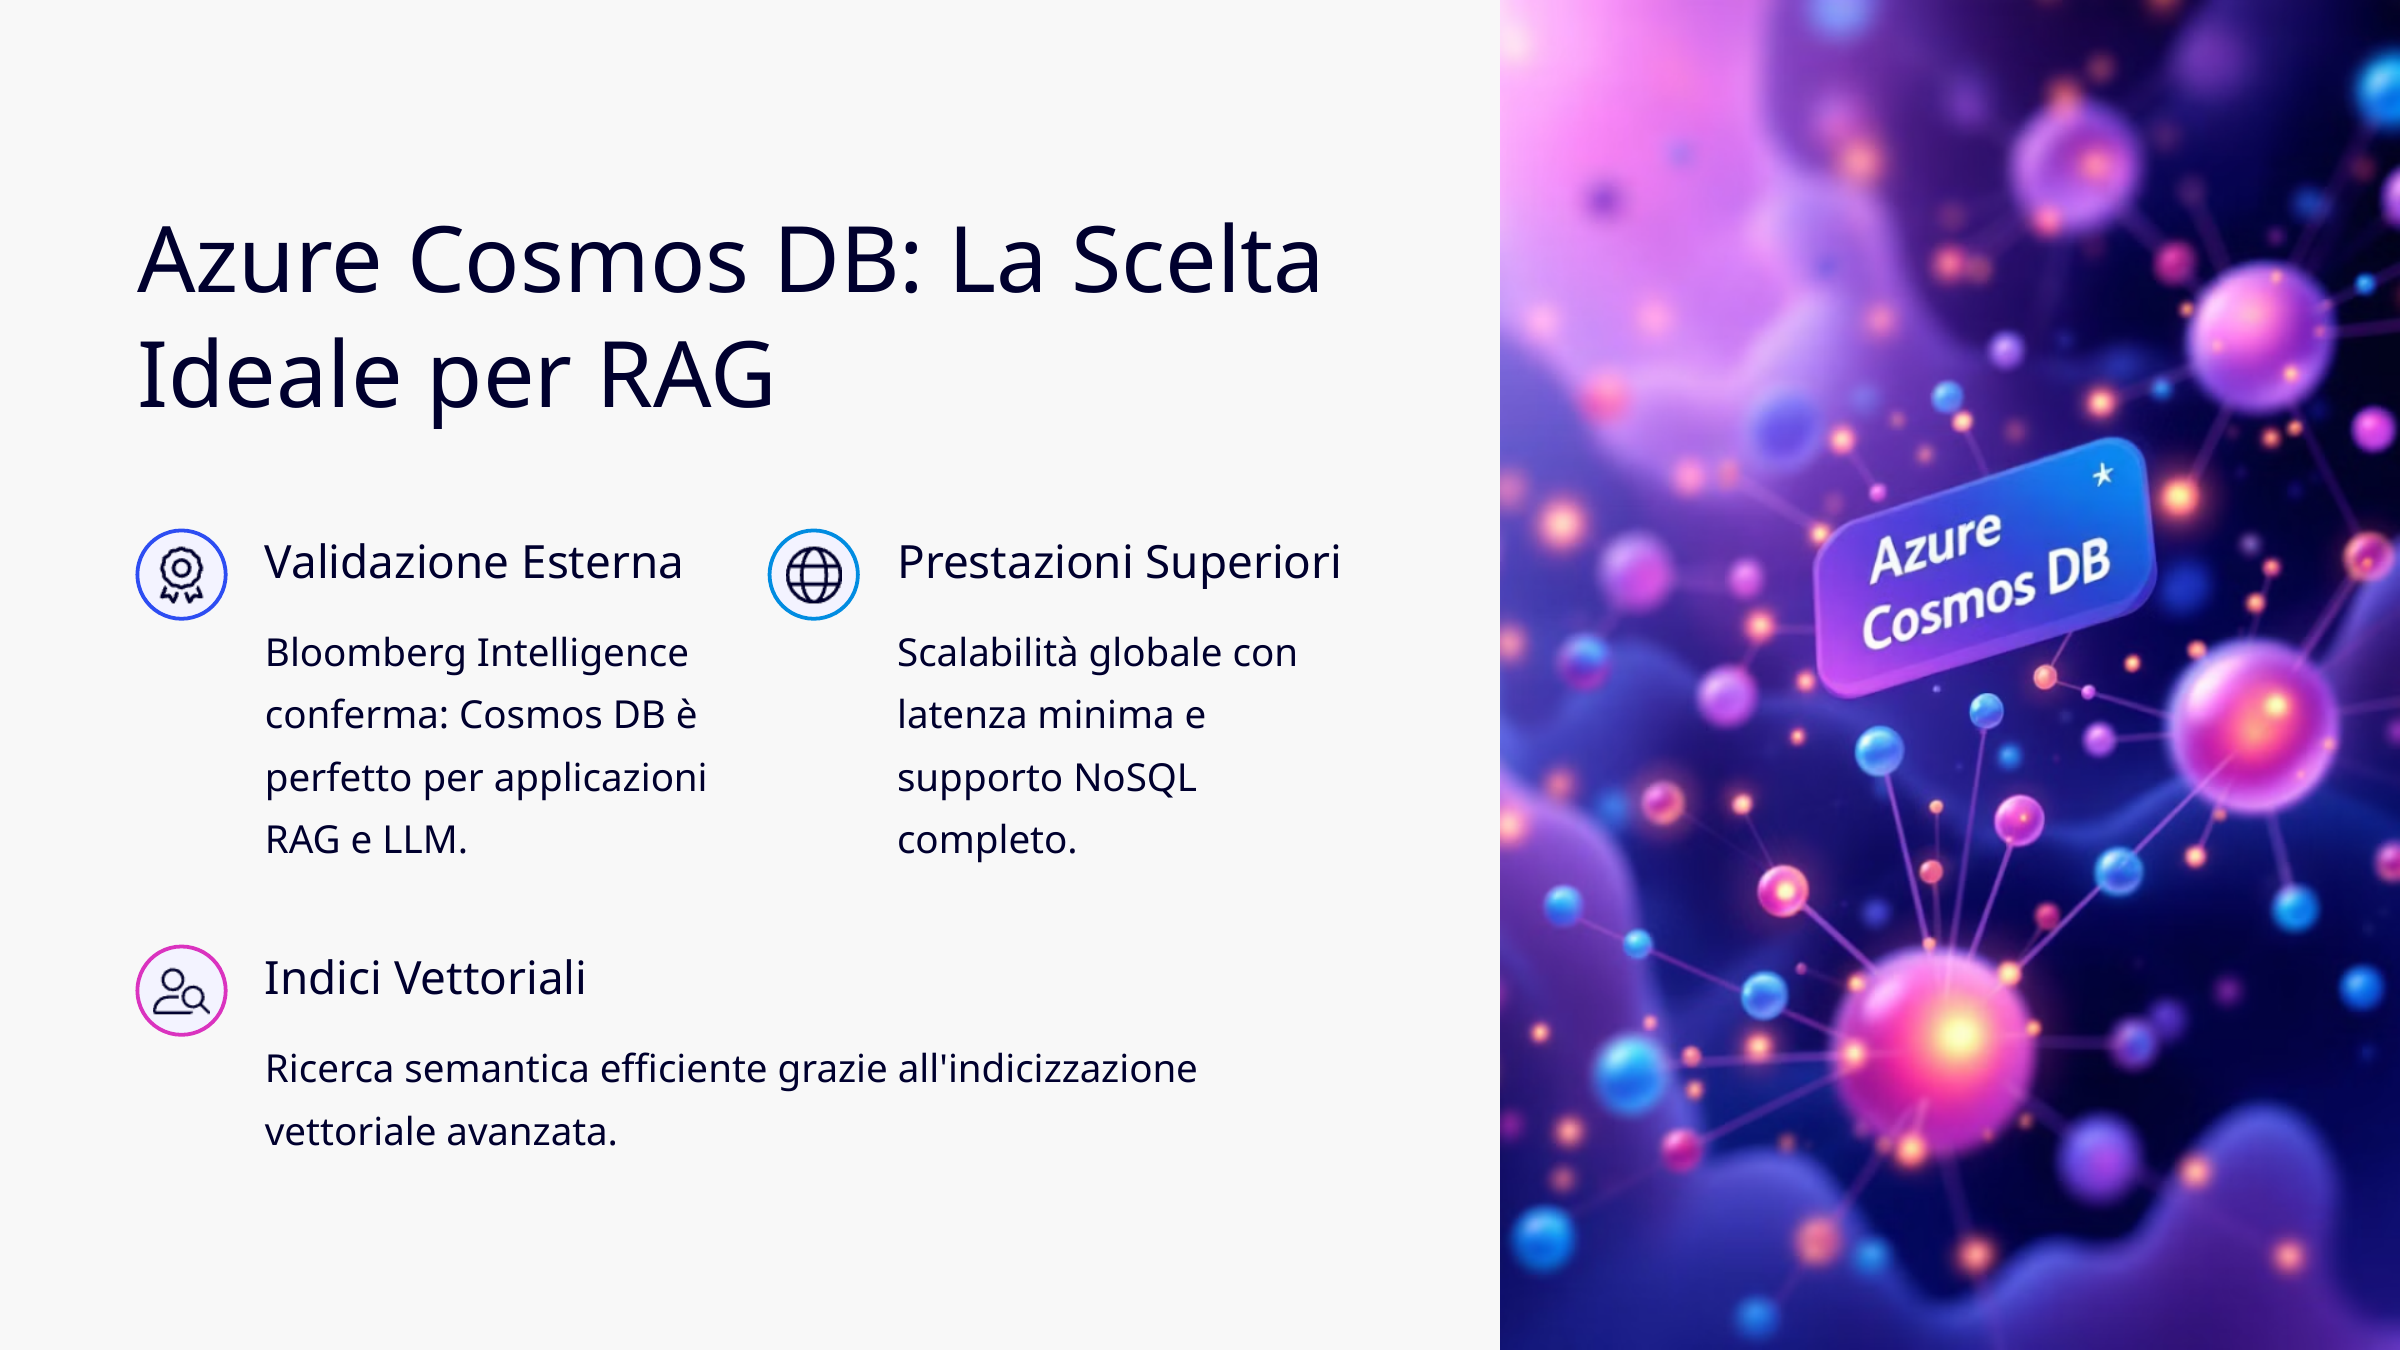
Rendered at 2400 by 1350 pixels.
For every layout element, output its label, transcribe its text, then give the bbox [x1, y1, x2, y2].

text_box [155, 946, 208, 955]
text_box [842, 540, 858, 609]
text_box [769, 541, 785, 609]
text_box [155, 530, 208, 539]
text_box [155, 610, 208, 619]
picture [1499, 0, 2400, 1350]
text_box Bloomberg Intelligence conferma: Cosmos DB è perfetto per applicazioni RAG e LLM. [264, 611, 731, 864]
text_box Validazione Esterna [265, 530, 727, 589]
text_box [210, 540, 226, 609]
text_box [210, 956, 226, 1025]
text_box [155, 1026, 208, 1035]
text_box [137, 540, 153, 609]
text_box Indici Vettoriali [265, 946, 727, 1005]
text_box Scalabilità globale con latenza minima e supporto NoSQL completo. [897, 611, 1363, 801]
text_box [787, 530, 840, 539]
text_box Ricerca semantica efficiente grazie all'indicizzazione vettoriale avanzata. [265, 1027, 1363, 1154]
text_box [787, 610, 841, 619]
picture [153, 539, 210, 610]
text_box Prestazioni Superiori [897, 530, 1360, 589]
text_box [137, 957, 153, 1025]
picture [153, 955, 210, 1026]
text_box Azure Cosmos DB: La Scelta Ideale per RAG [137, 196, 1363, 428]
picture [785, 539, 842, 610]
